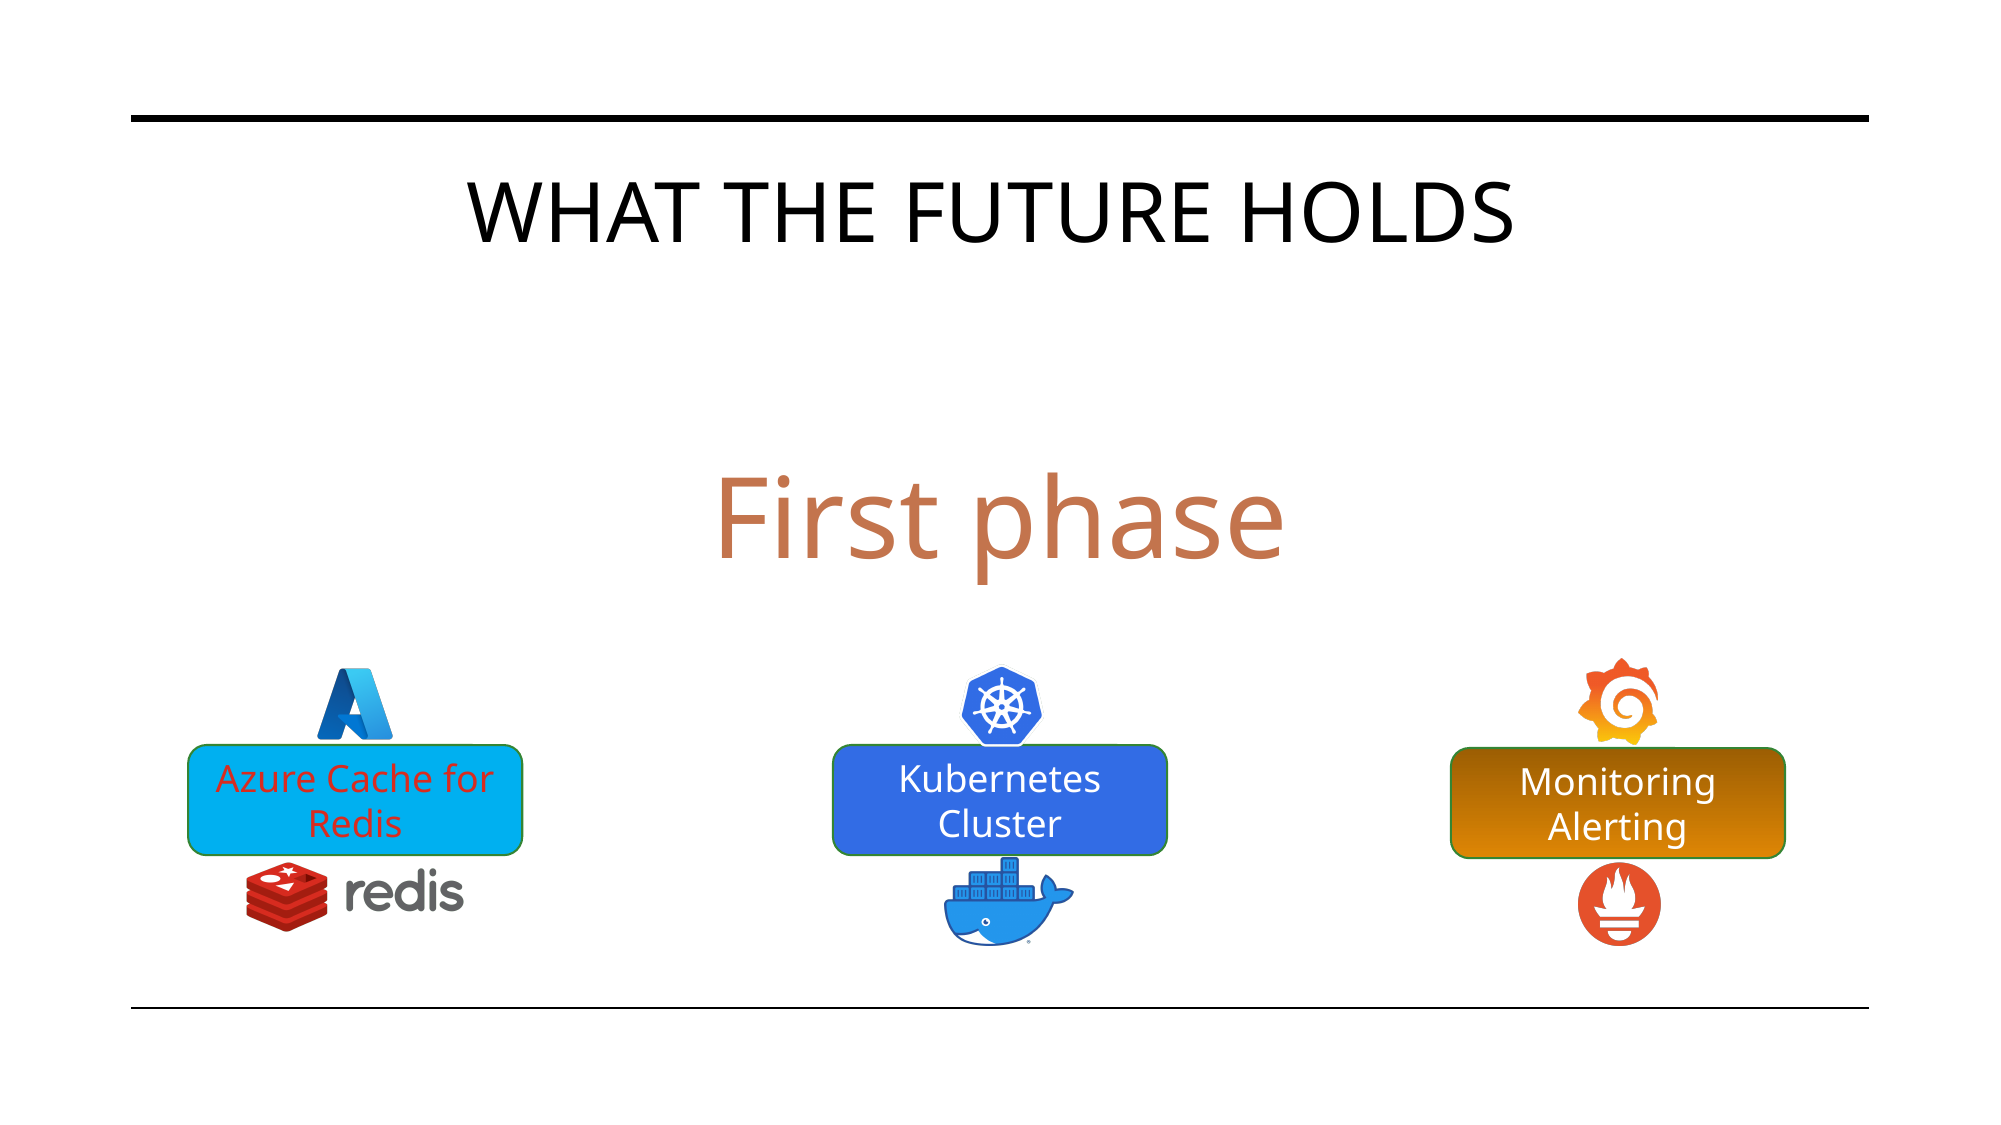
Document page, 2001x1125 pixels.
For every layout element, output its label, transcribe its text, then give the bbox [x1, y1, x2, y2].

text_box First phase [696, 438, 1304, 589]
text_box Monitoring Alerting [1449, 746, 1787, 860]
text_box Azure Cache for Redis [187, 743, 524, 857]
picture [214, 855, 496, 991]
picture [387, 817, 400, 837]
picture [354, 817, 366, 837]
picture [1578, 862, 1663, 946]
title What the future holds [114, 151, 1869, 377]
picture [333, 817, 349, 837]
picture [367, 809, 371, 836]
picture [312, 811, 328, 836]
picture [314, 663, 396, 745]
text_box Kubernetes Cluster [831, 743, 1169, 857]
picture [959, 663, 1044, 748]
picture [1578, 658, 1658, 746]
picture [944, 857, 1074, 946]
